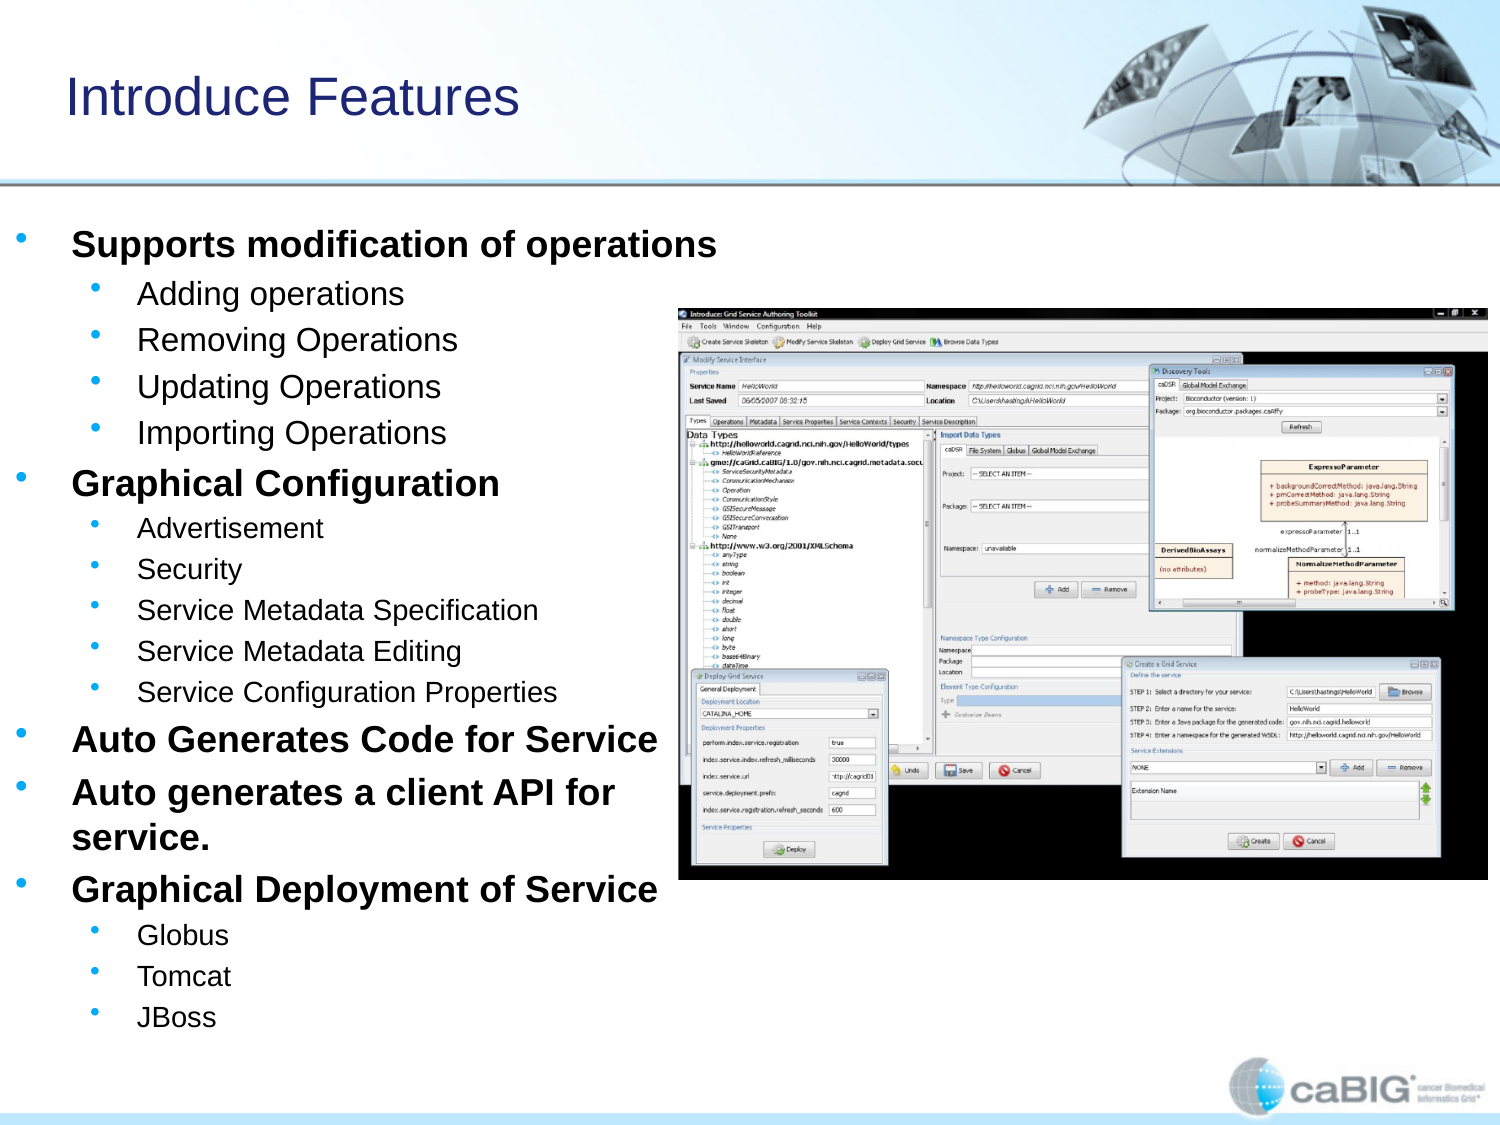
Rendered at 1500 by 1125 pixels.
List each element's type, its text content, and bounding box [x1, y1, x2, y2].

list Supports modification of operations Adding operations Removing Operations Updating Operations Importing Operations Graphical Configuration Advertisement Security Service Metadata Specification Service Metadata Editing Service Configuration Properties Auto Generates Code for Service Auto generates a client API for service. Graphical Deployment of Service Globus Tomcat JBoss [0, 212, 751, 976]
title Introduce Features [49, 0, 1176, 188]
picture [0, 0, 1500, 1125]
